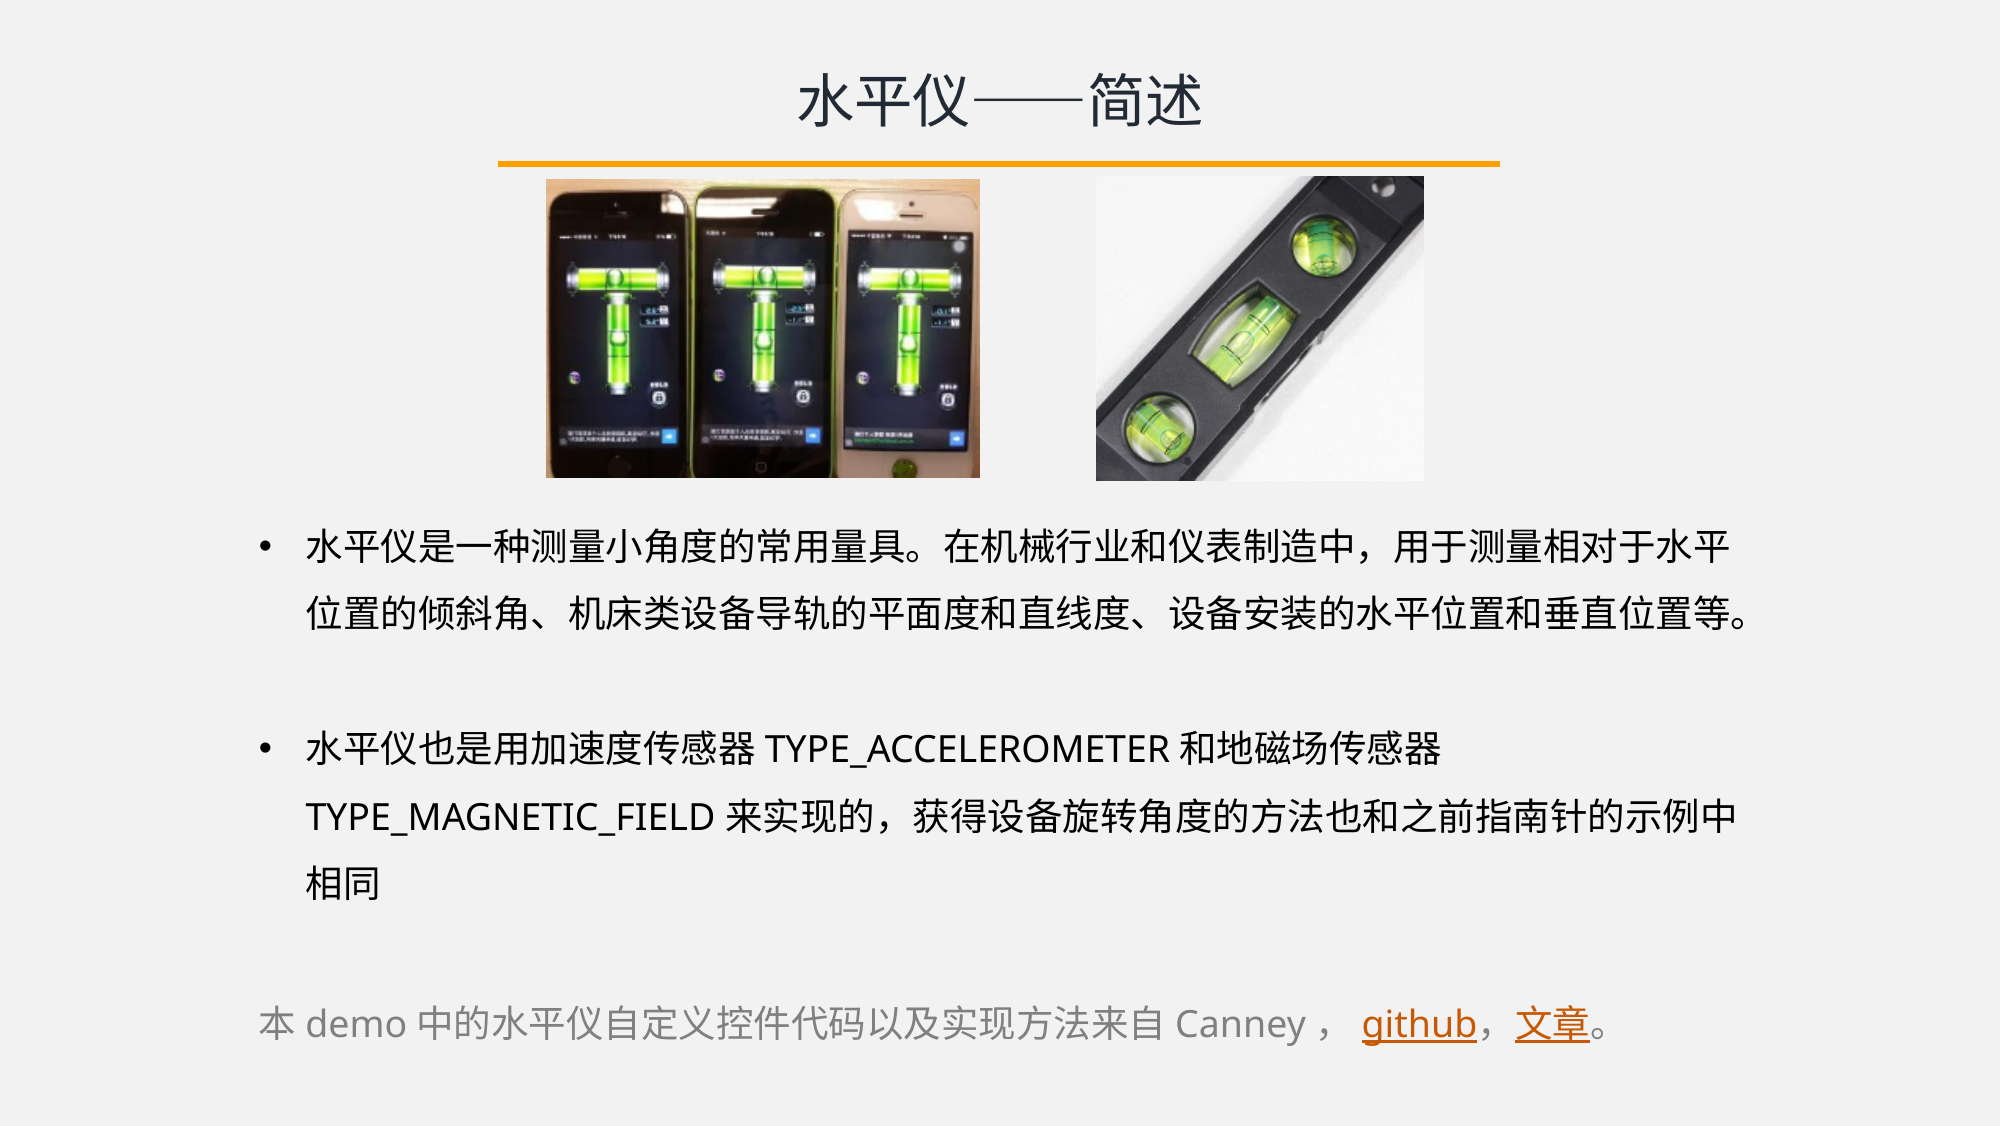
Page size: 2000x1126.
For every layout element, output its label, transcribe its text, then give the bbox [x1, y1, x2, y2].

picture [1096, 176, 1424, 481]
picture [546, 178, 980, 478]
text_box 水平仪是一种测量小角度的常用量具。在机械行业和仪表制造中，用于测量相对于水平位置的倾斜角、机床类设备导轨的平面度和直线度、设备安装的水平位置和垂直位置等。 水平仪也是用加速度传感器TYPE_ACCELEROMETER和地磁场传感器TYPE_MAGNETIC_FIELD来实现的，获得设备旋转角度的方法也和之前指南针的示例中相同 本demo中的水平仪自定义控件代码以及实现方法来自Canney，github，文章。 [244, 492, 1756, 1062]
text_box 水平仪——简述 [606, 64, 1393, 135]
